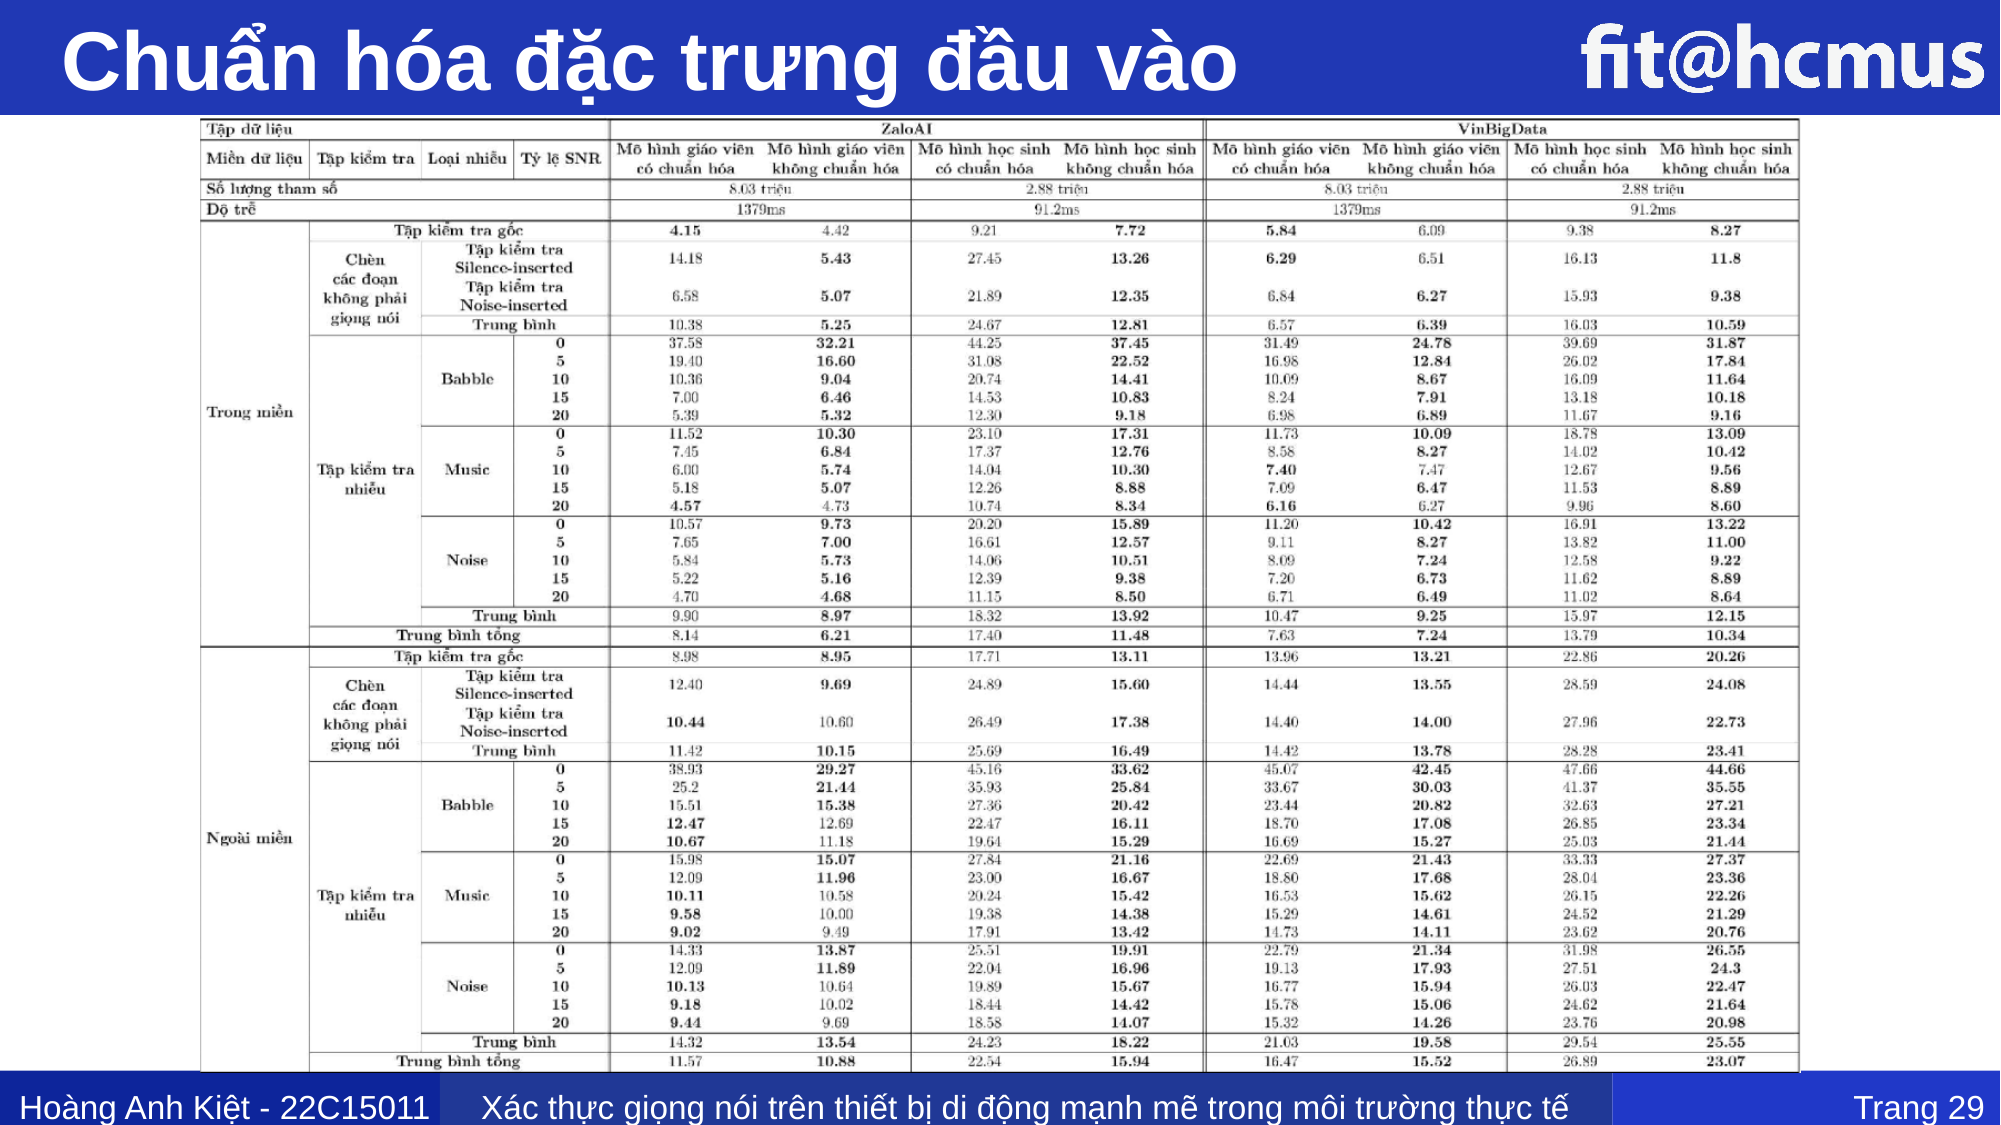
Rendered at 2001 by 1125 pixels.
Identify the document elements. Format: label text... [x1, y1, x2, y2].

picture [201, 0, 2000, 1125]
text_box Chuẩn hóa đặc trưng đầu vào [0, 0, 516, 115]
